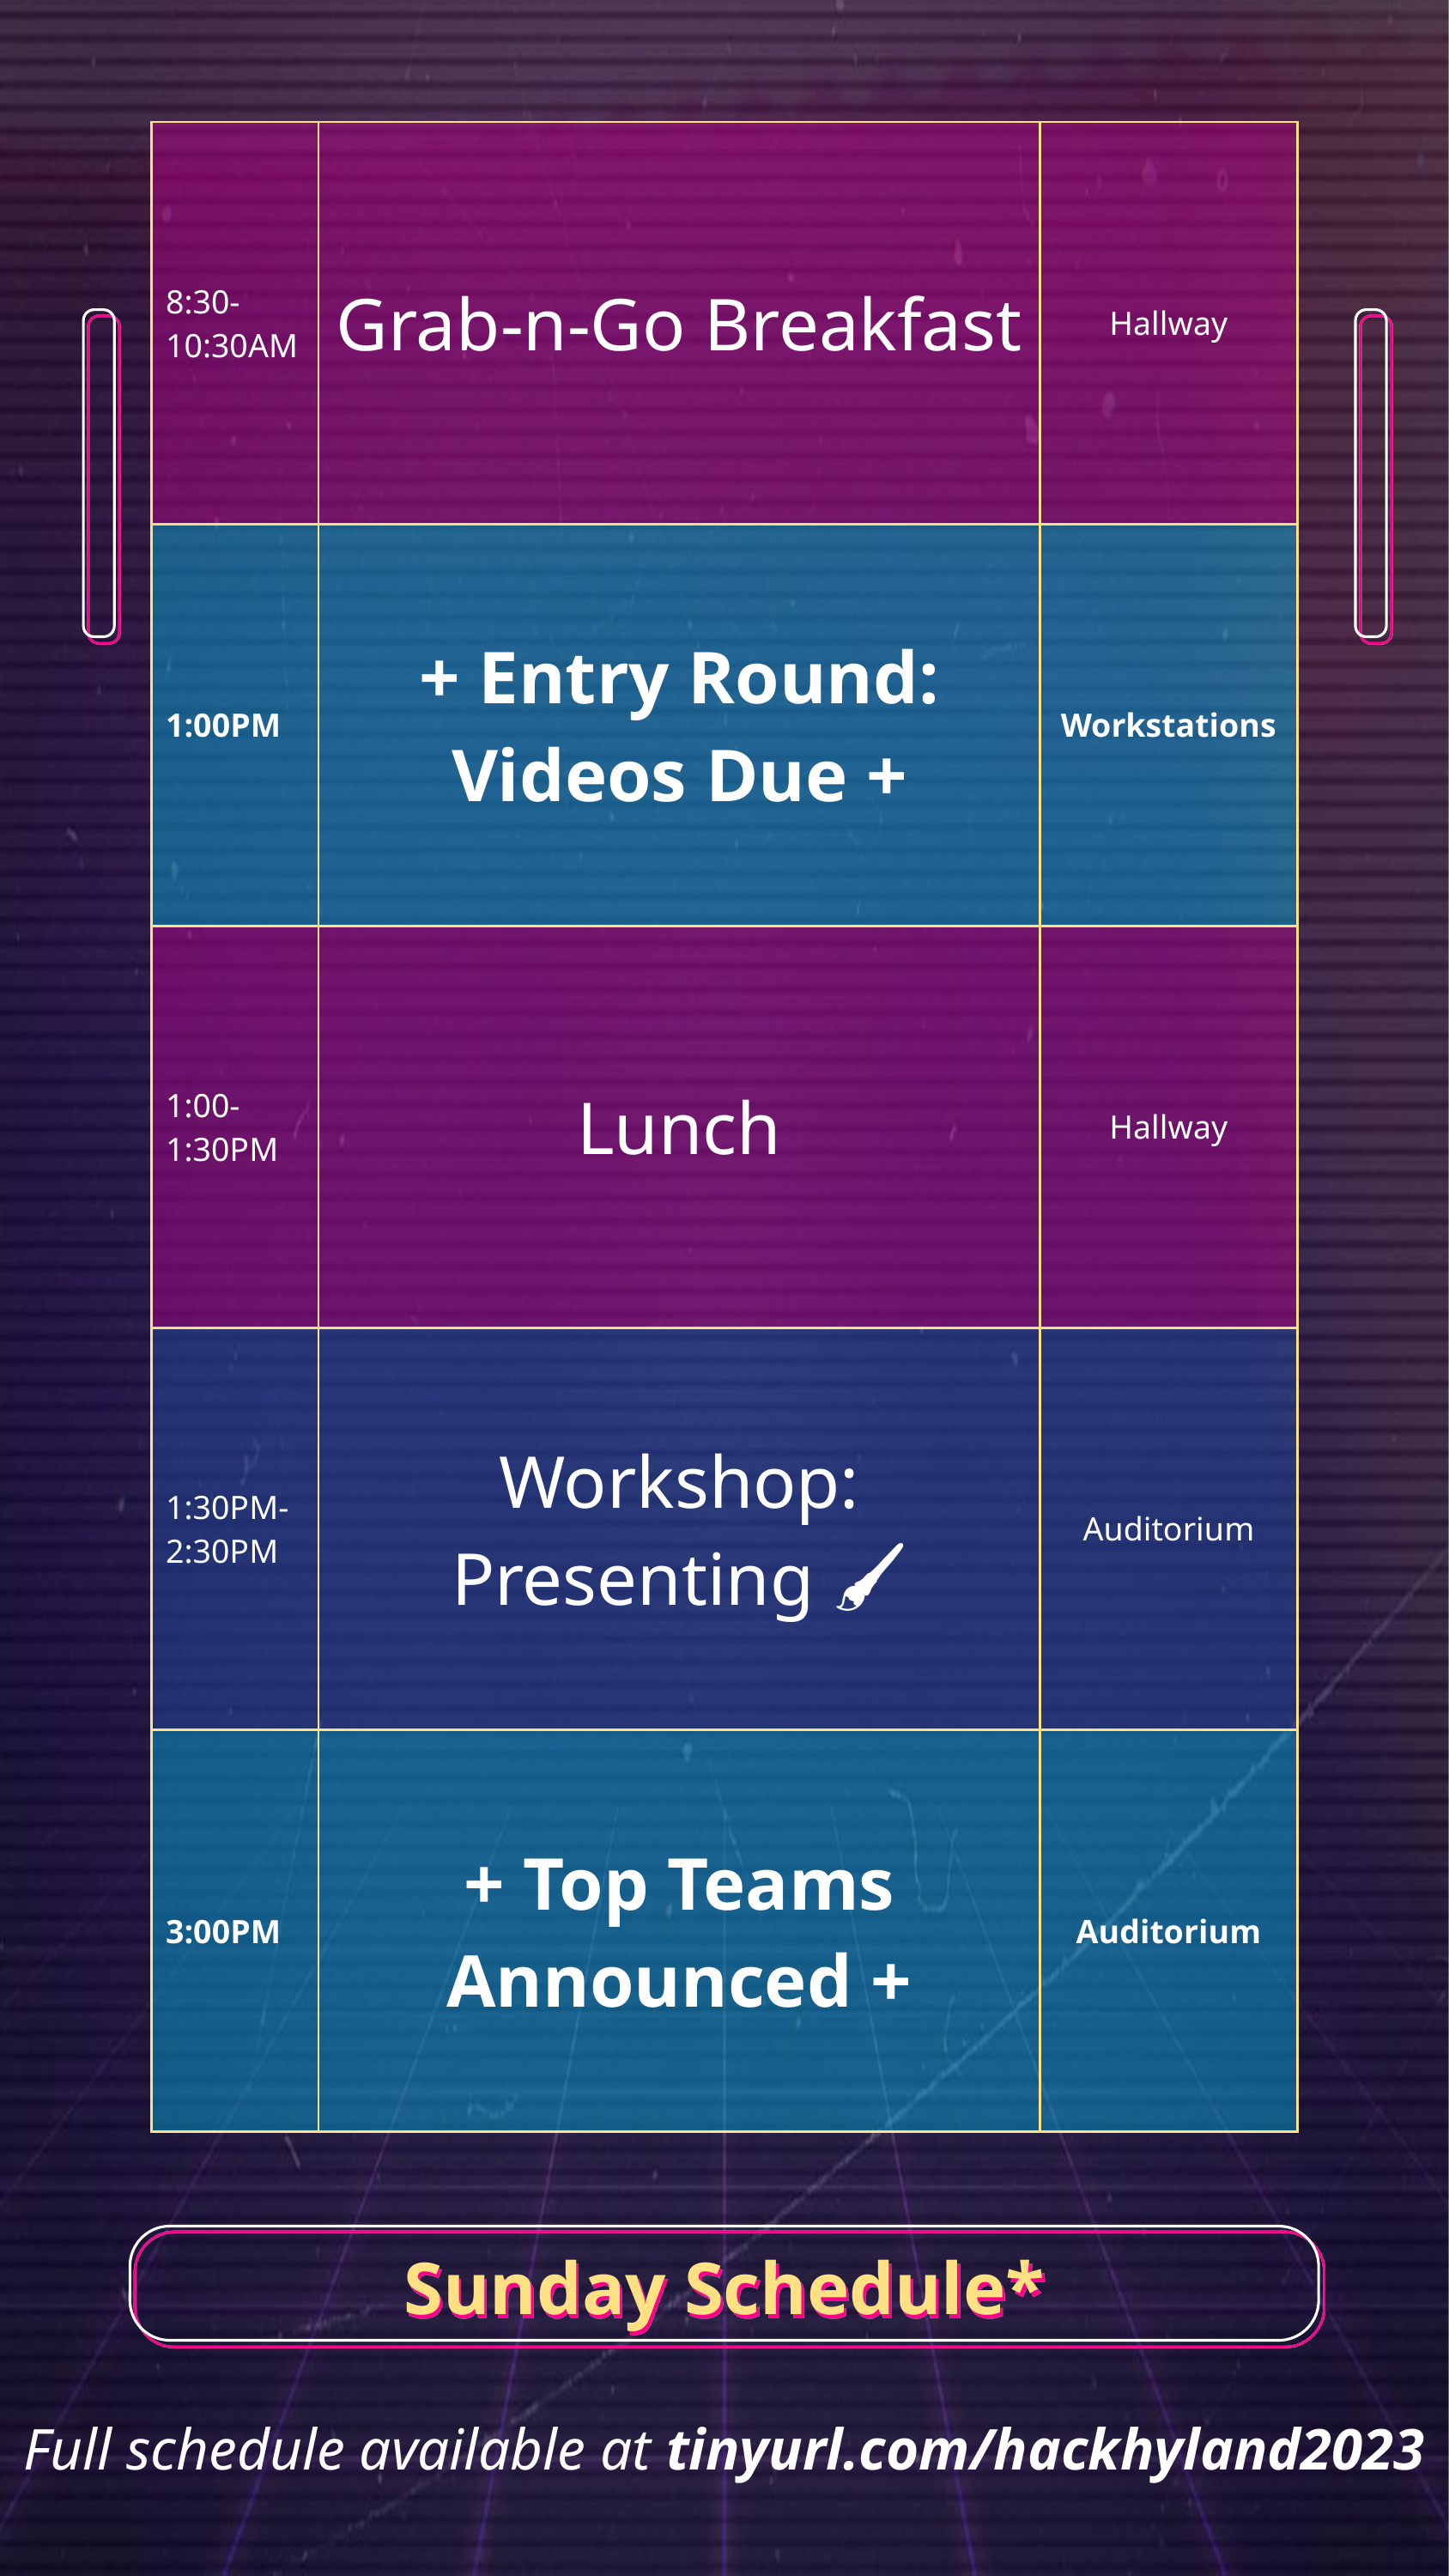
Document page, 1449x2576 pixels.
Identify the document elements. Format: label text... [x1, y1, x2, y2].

table_cell 1:30PM-2:30PM [153, 1329, 318, 1728]
table_header Hallway [1041, 123, 1296, 523]
table_cell Auditorium [1041, 1731, 1296, 2130]
table_cell Auditorium [1041, 1329, 1296, 1728]
text_box Full schedule available at tinyurl.com/hackhyland2023 [0, 2319, 1449, 2576]
table_header 8:30-10:30AM [153, 123, 318, 523]
table_cell Workstations [1041, 526, 1296, 925]
table_cell + Top Teams Announced + [319, 1731, 1039, 2130]
table_cell 1:00-1:30PM [153, 927, 318, 1327]
table_cell + Entry Round: Videos Due + [319, 526, 1039, 925]
table_cell 1:00PM [153, 526, 318, 925]
title Sunday Schedule* [113, 2228, 1335, 2319]
table_cell Lunch [319, 927, 1039, 1327]
table_cell 3:00PM [153, 1731, 318, 2130]
picture [0, 0, 1449, 2319]
table_header Grab-n-Go Breakfast [319, 123, 1039, 523]
table_cell Hallway [1041, 927, 1296, 1327]
table_cell Workshop: Presenting 🖌️ [319, 1329, 1039, 1728]
